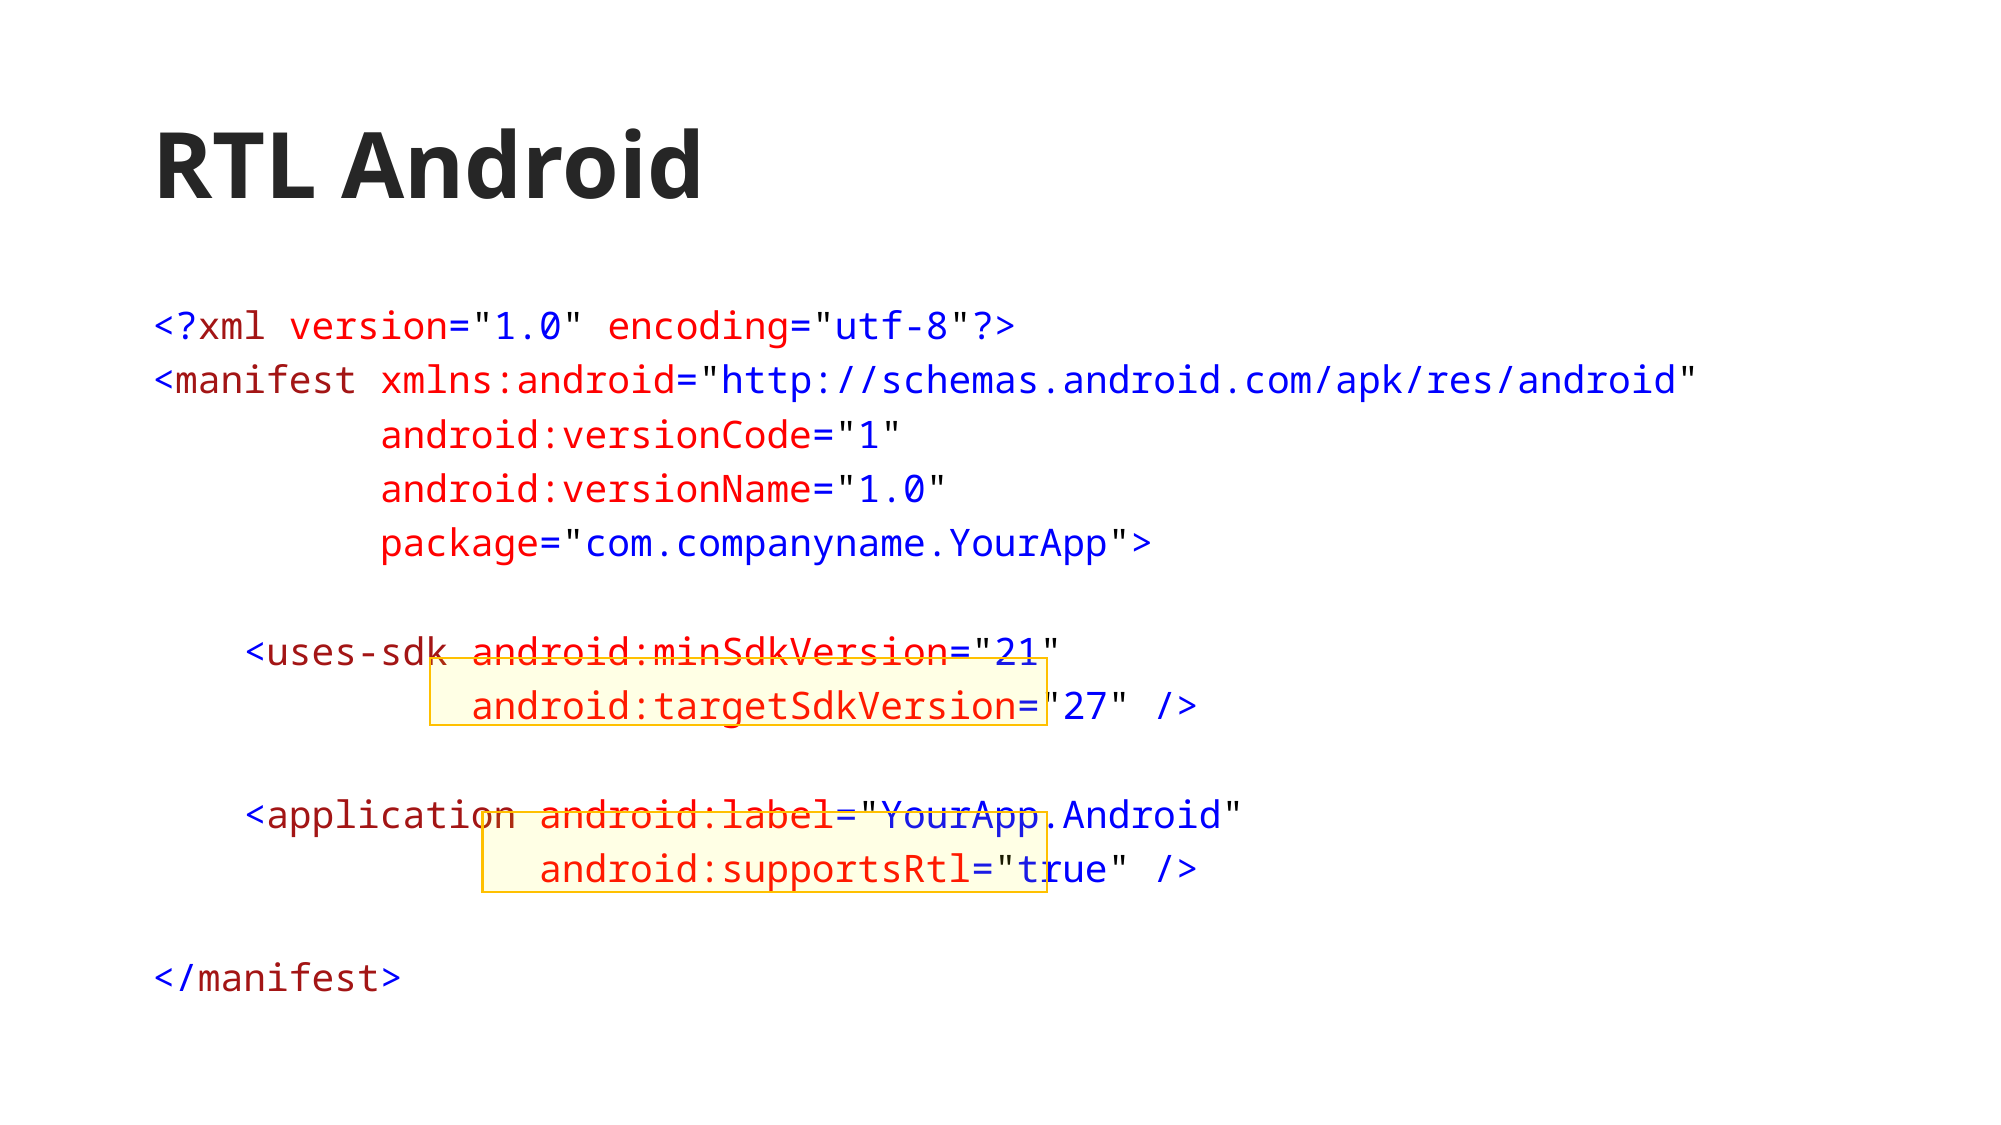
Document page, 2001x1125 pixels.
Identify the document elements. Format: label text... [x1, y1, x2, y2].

text_box [429, 657, 1048, 726]
text_box [481, 811, 1048, 893]
list <?xml version="1.0" encoding="utf-8"?> <manifest xmlns:android="http://schemas.android.com/apk/res/android" android:versionCode="1" android:versionName="1.0" package="com.companyname.YourApp"> <uses-sdk android:minSdkVersion="21" android:targetSdkVersion="27" /> <application android:label="YourApp.Android" android:supportsRtl="true" /> </manifest> [137, 299, 1863, 1014]
title RTL Android [137, 59, 1863, 278]
